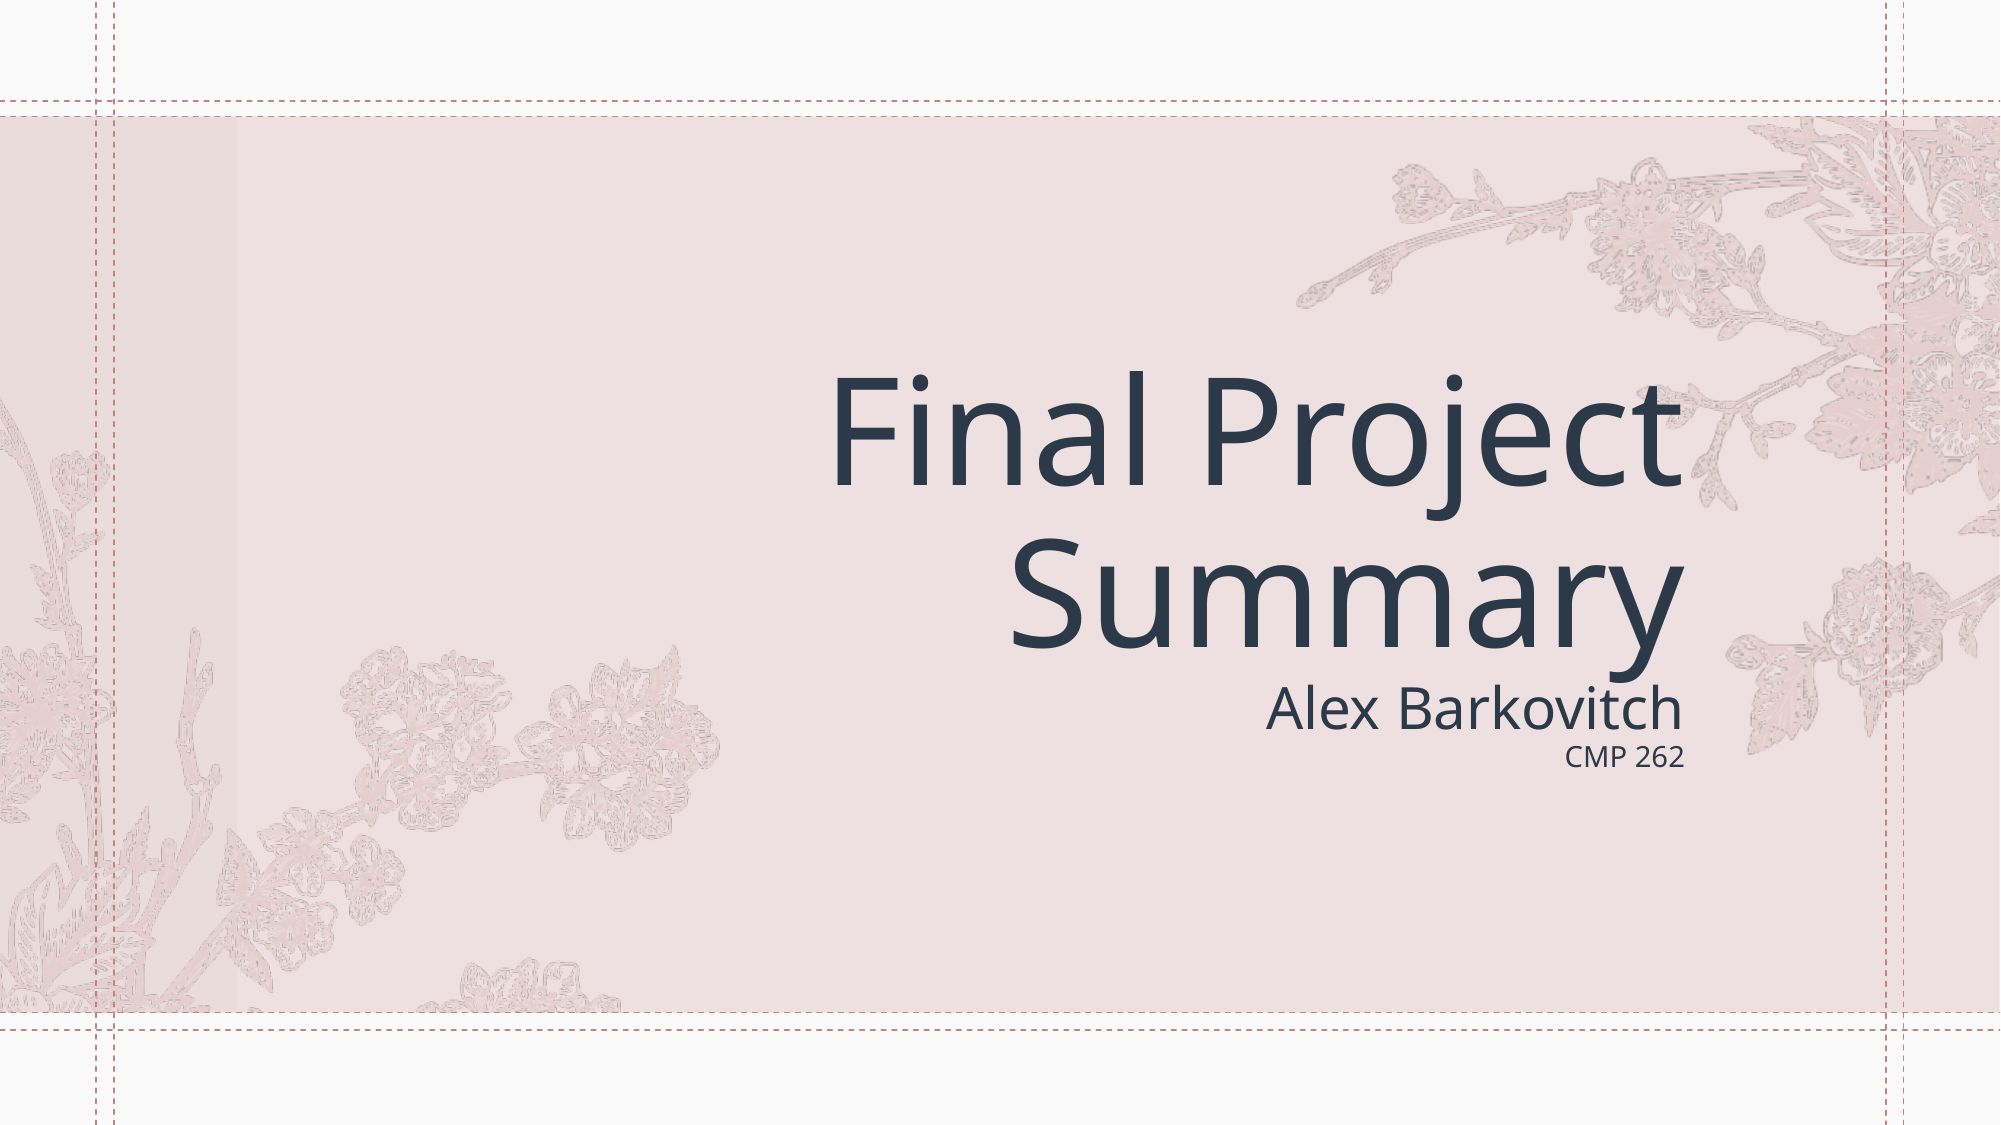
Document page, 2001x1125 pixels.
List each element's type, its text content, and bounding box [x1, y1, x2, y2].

picture [0, 297, 778, 1013]
title Final Project Summary Alex Barkovitch CMP 262 [300, 182, 1700, 947]
picture [1240, 116, 2000, 873]
